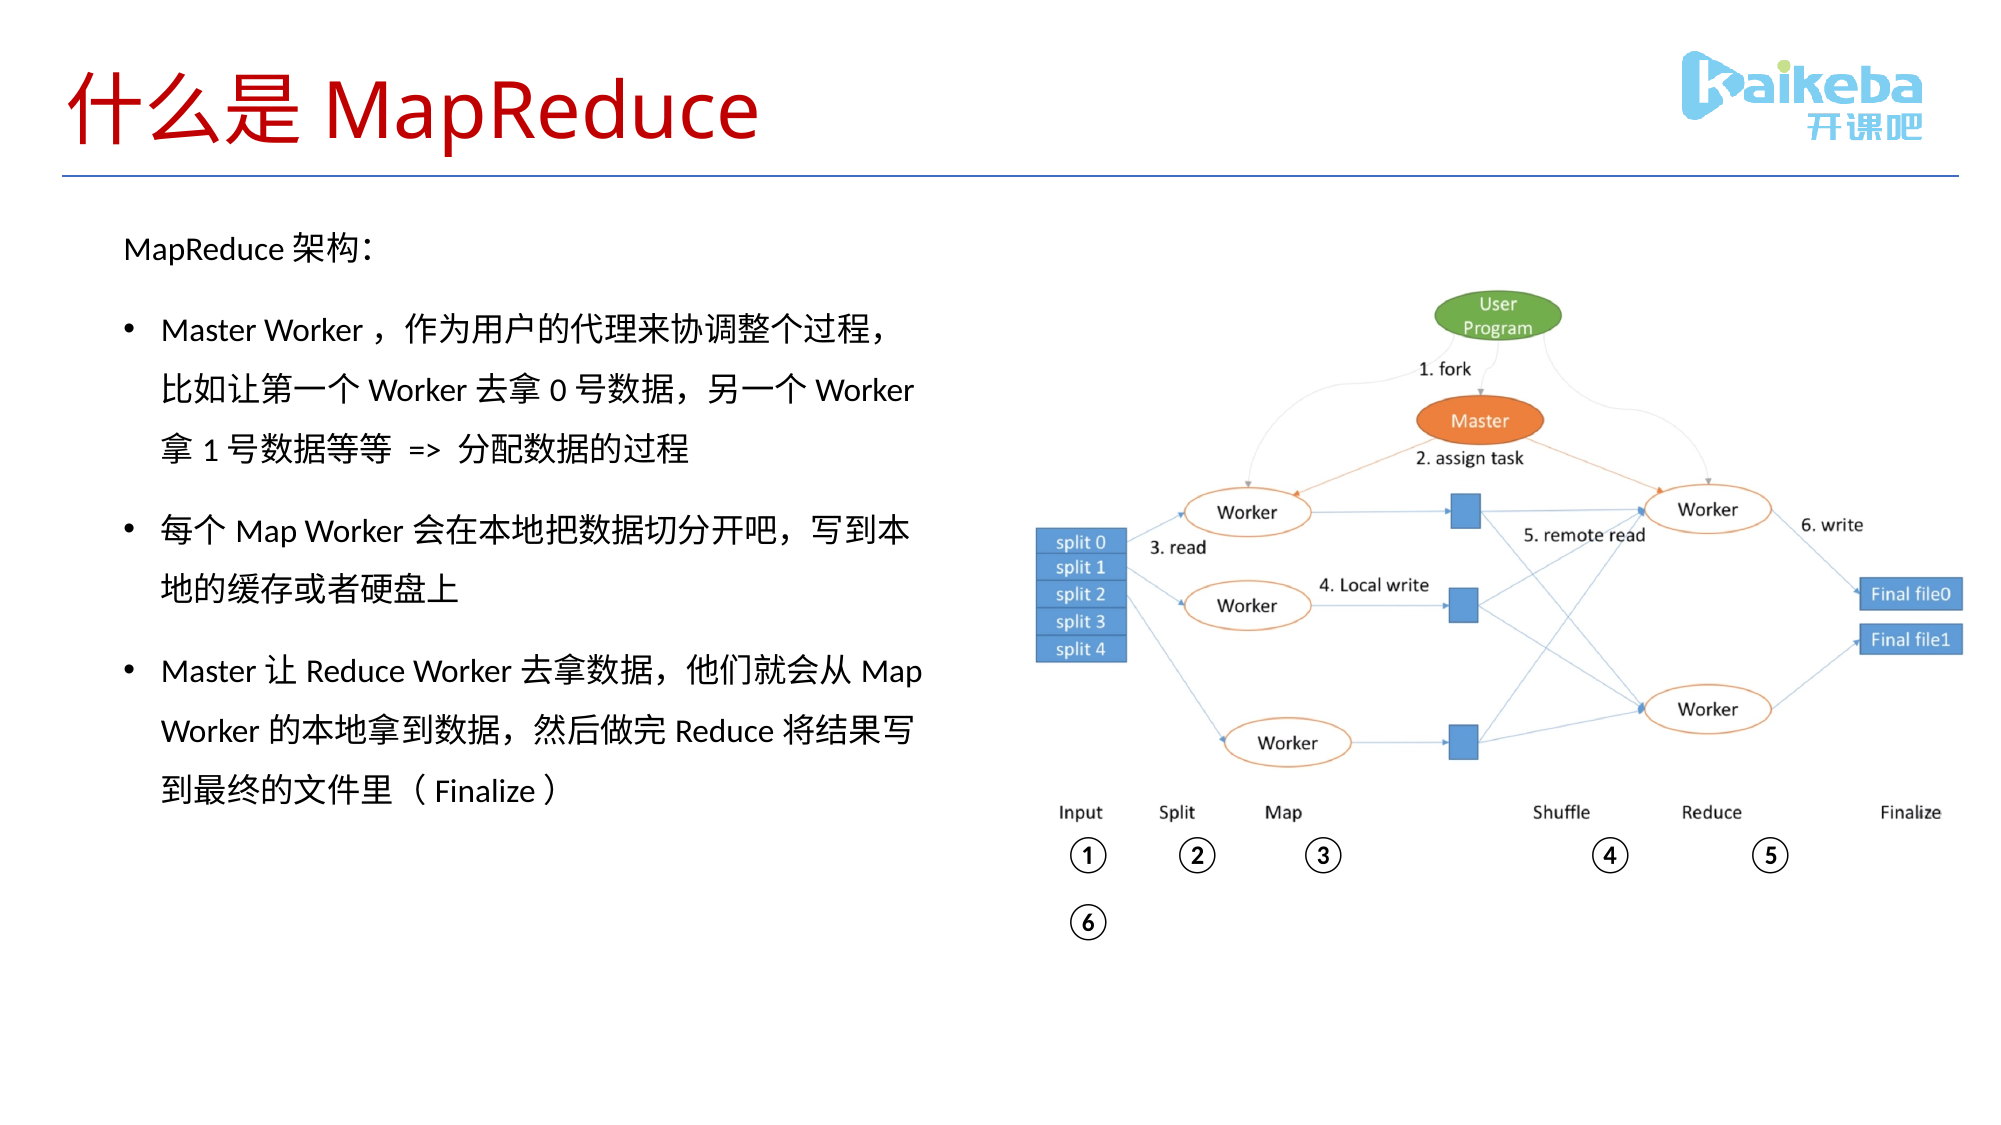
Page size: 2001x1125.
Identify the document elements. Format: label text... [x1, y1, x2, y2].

title 什么是MapReduce [57, 59, 1728, 167]
text_box MapReduce架构： Master Worker，作为用户的代理来协调整个过程，比如让第一个Worker去拿0号数据，另一个Worker拿1号数据等等 => 分配数据的过程 每个Map Worker会在本地把数据切分开吧，写到本地的缓存或者硬盘上 Master让Reduce Worker去拿数据，他们就会从Map Worker的本地拿到数据，然后做完Reduce将结果写到最终的文件里（Finalize） [115, 200, 942, 891]
text_box ① ② ③ ④ ⑤ ⑥ [1055, 831, 2000, 950]
picture [998, 260, 2000, 831]
